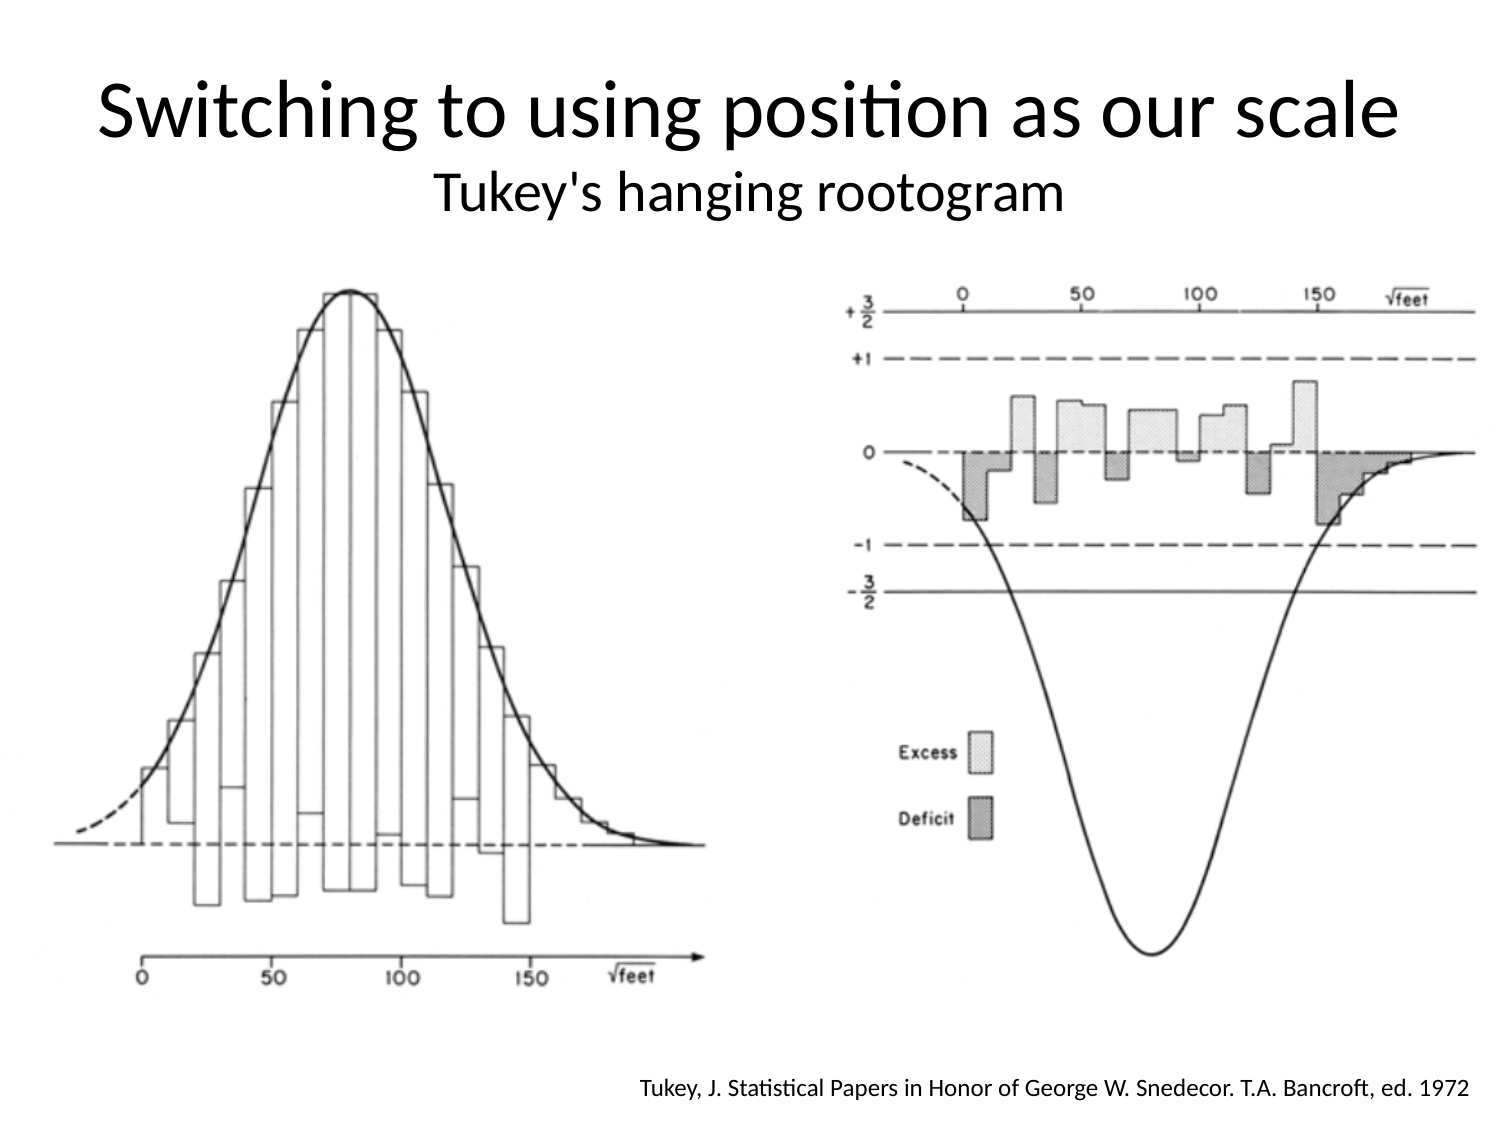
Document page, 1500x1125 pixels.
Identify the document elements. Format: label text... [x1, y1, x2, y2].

title Switching to using position as our scale Tukey's hanging rootogram [75, 45, 1425, 233]
picture [0, 262, 735, 1002]
picture [820, 262, 1500, 993]
text_box Tukey, J. Statistical Papers in Honor of George W. Snedecor. T.A. Bancroft, ed. 1972 [625, 1064, 1487, 1110]
